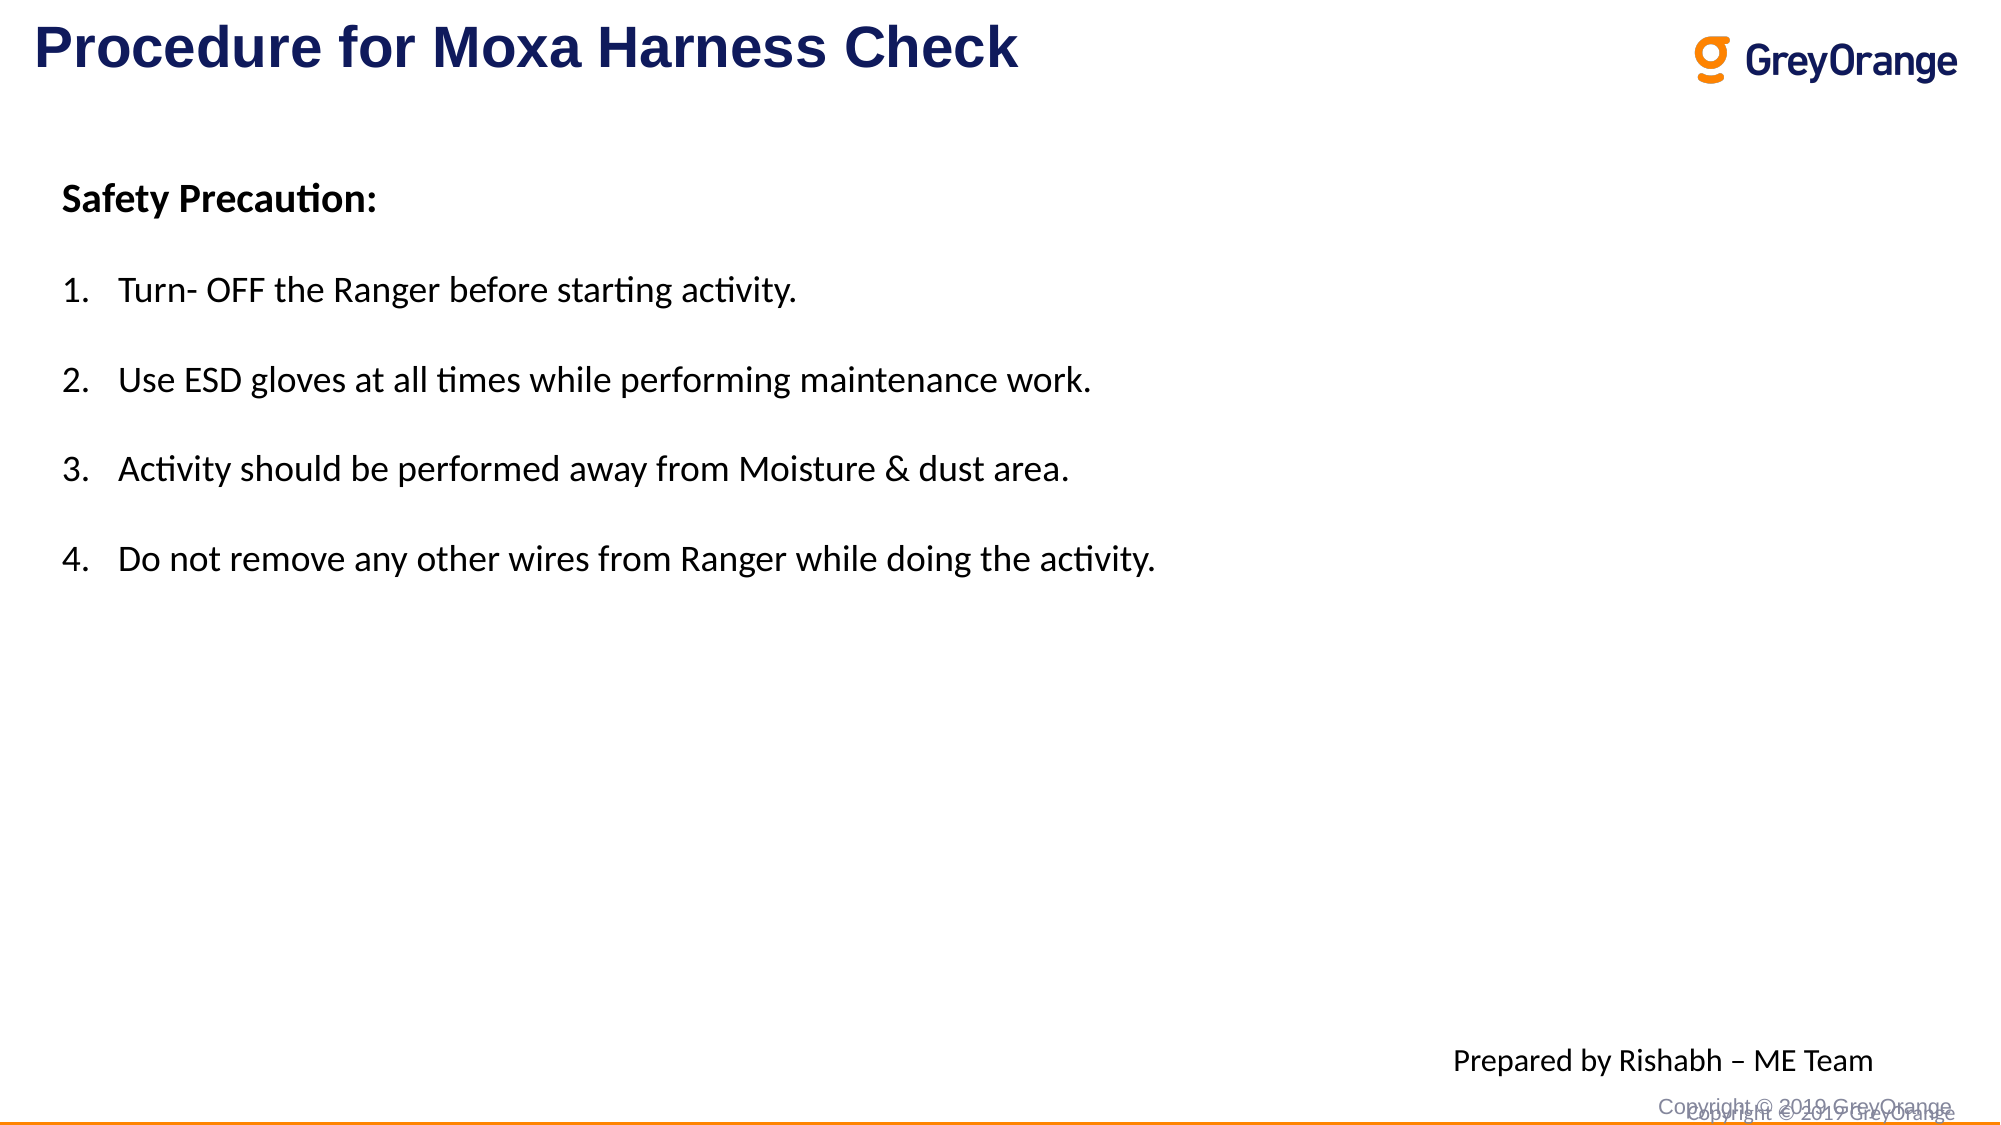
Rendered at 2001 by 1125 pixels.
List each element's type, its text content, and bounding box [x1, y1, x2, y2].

picture [1678, 19, 1974, 101]
title Procedure for Moxa Harness Check [32, 7, 1594, 197]
text_box Safety Precaution: Turn- OFF the Ranger before starting activity. Use ESD gloves at all times while performing maintenance work. Activity should be performed away from Moisture & dust area. Do not remove any other wires from Ranger while doing the activity. [59, 168, 1709, 715]
text_box Prepared by Rishabh – ME Team Copyright © 2019 GreyOrange [1451, 1038, 1962, 1125]
